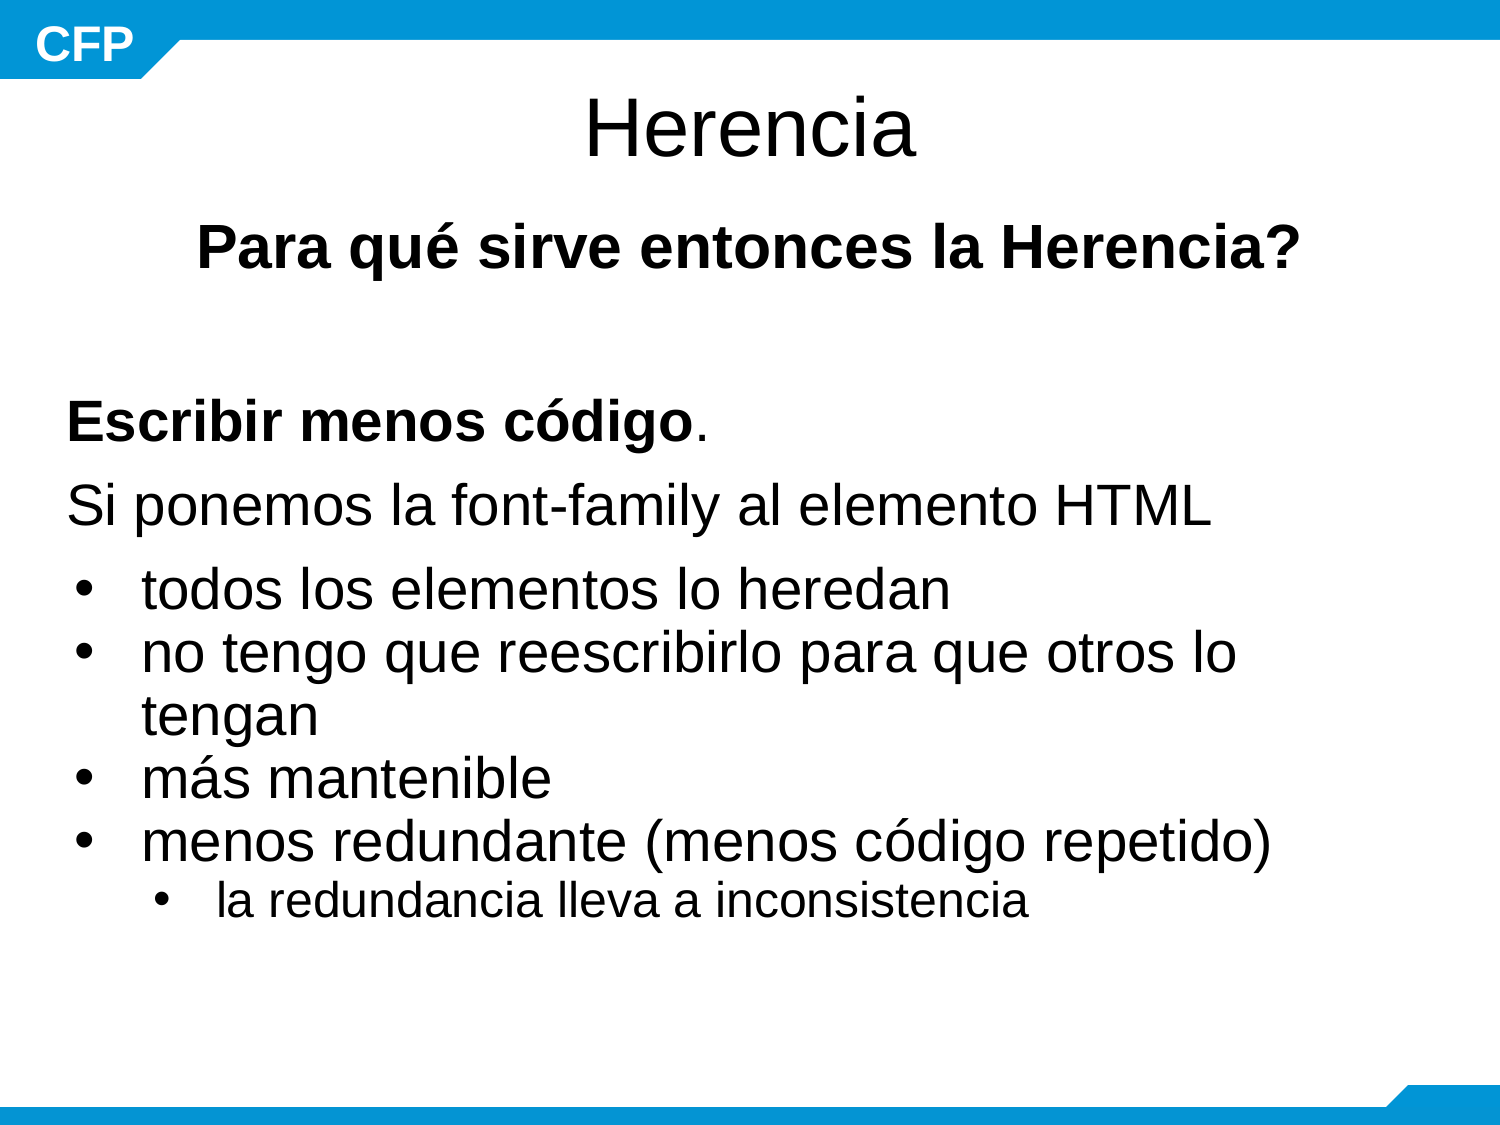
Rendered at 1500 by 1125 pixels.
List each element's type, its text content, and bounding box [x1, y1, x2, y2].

list Para qué sirve entonces la Herencia? Escribir menos código. Si ponemos la font-family al elemento HTML todos los elementos lo heredan no tengo que reescribirlo para que otros lo tengan más mantenible menos redundante (menos código repetido) la redundancia lleva a inconsistencia [51, 207, 1449, 1053]
title Herencia [103, 29, 1397, 207]
